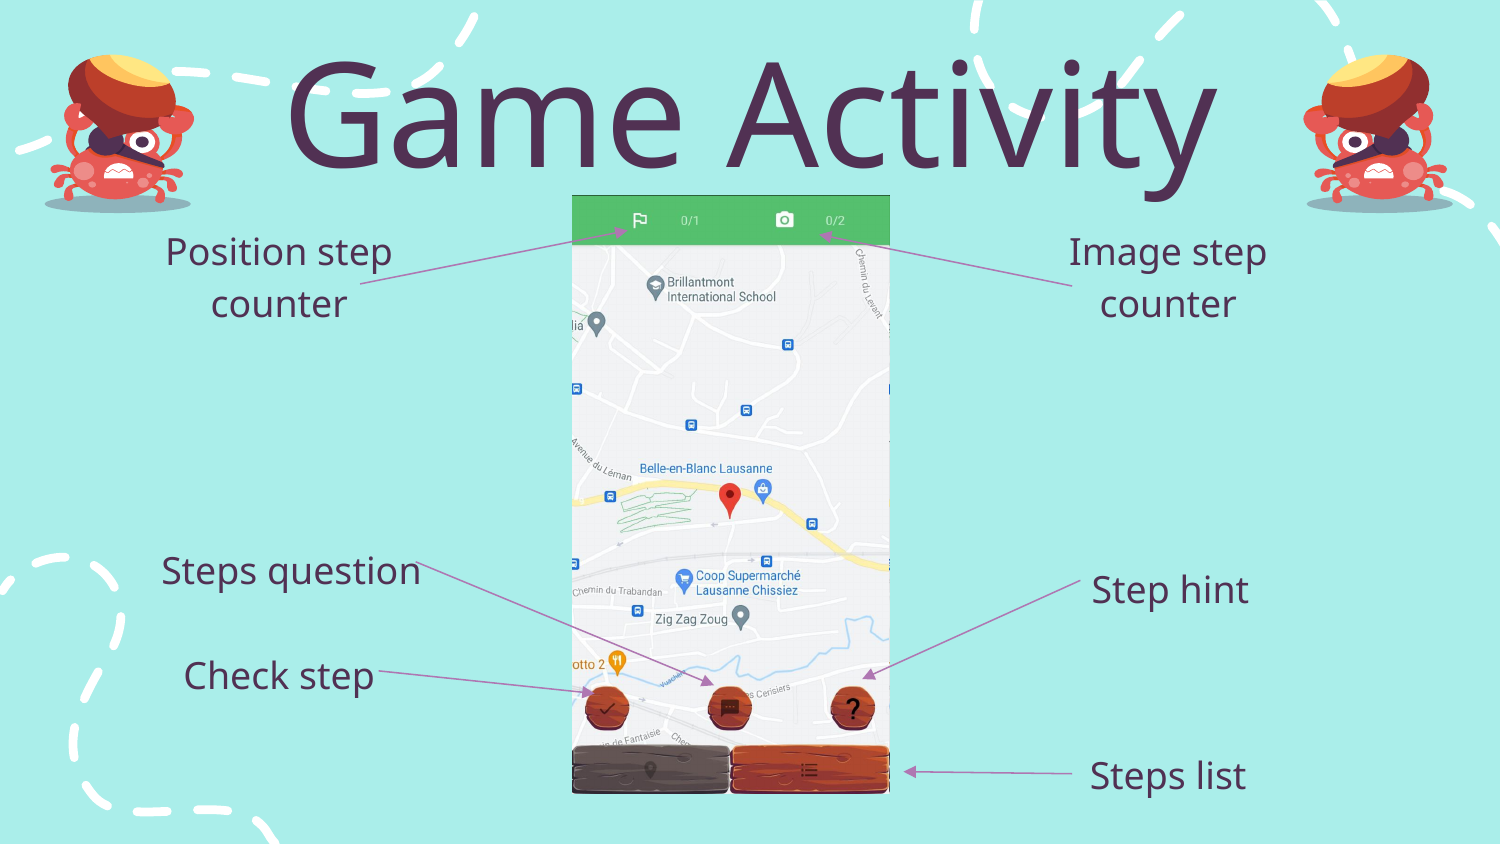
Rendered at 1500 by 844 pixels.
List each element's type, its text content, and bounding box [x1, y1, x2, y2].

list Image step counter [977, 206, 1359, 270]
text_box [44, 45, 195, 214]
list Step hint [979, 544, 1361, 608]
picture [572, 195, 890, 794]
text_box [861, 580, 1081, 680]
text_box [903, 771, 1073, 775]
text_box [818, 234, 1073, 287]
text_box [1302, 45, 1454, 214]
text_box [415, 561, 715, 686]
title Game Activity [201, 63, 1297, 196]
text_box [359, 230, 628, 285]
list Steps list [977, 730, 1359, 794]
list Position step counter [88, 206, 470, 270]
list Steps question [101, 525, 483, 589]
list Check step [88, 630, 410, 694]
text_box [378, 670, 595, 694]
